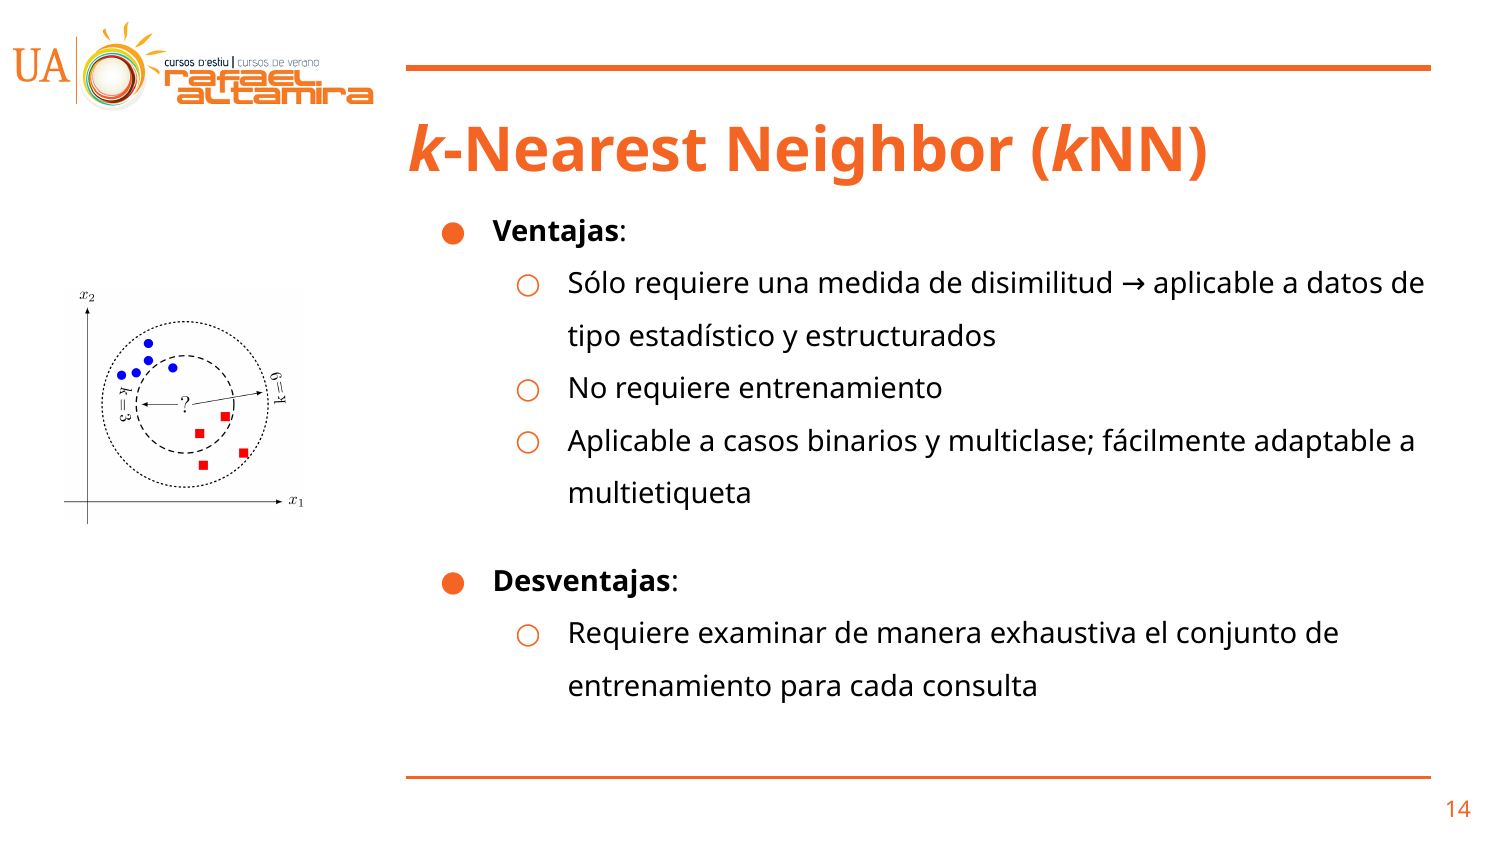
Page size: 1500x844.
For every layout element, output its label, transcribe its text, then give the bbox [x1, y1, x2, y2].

text_box Ventajas: Sólo requiere una medida de disimilitud → aplicable a datos de tipo estadístico y estructurados No requiere entrenamiento Aplicable a casos binarios y multiclase; fácilmente adaptable a multietiqueta [402, 179, 1487, 529]
picture [64, 286, 305, 524]
picture [12, 18, 378, 114]
text_box Desventajas: Requiere examinar de manera exhaustiva el conjunto de entrenamiento para cada consulta [402, 529, 1487, 718]
slide_number ‹#› [1396, 779, 1487, 844]
title k-Nearest Neighbor (kNN) [393, 94, 1431, 199]
